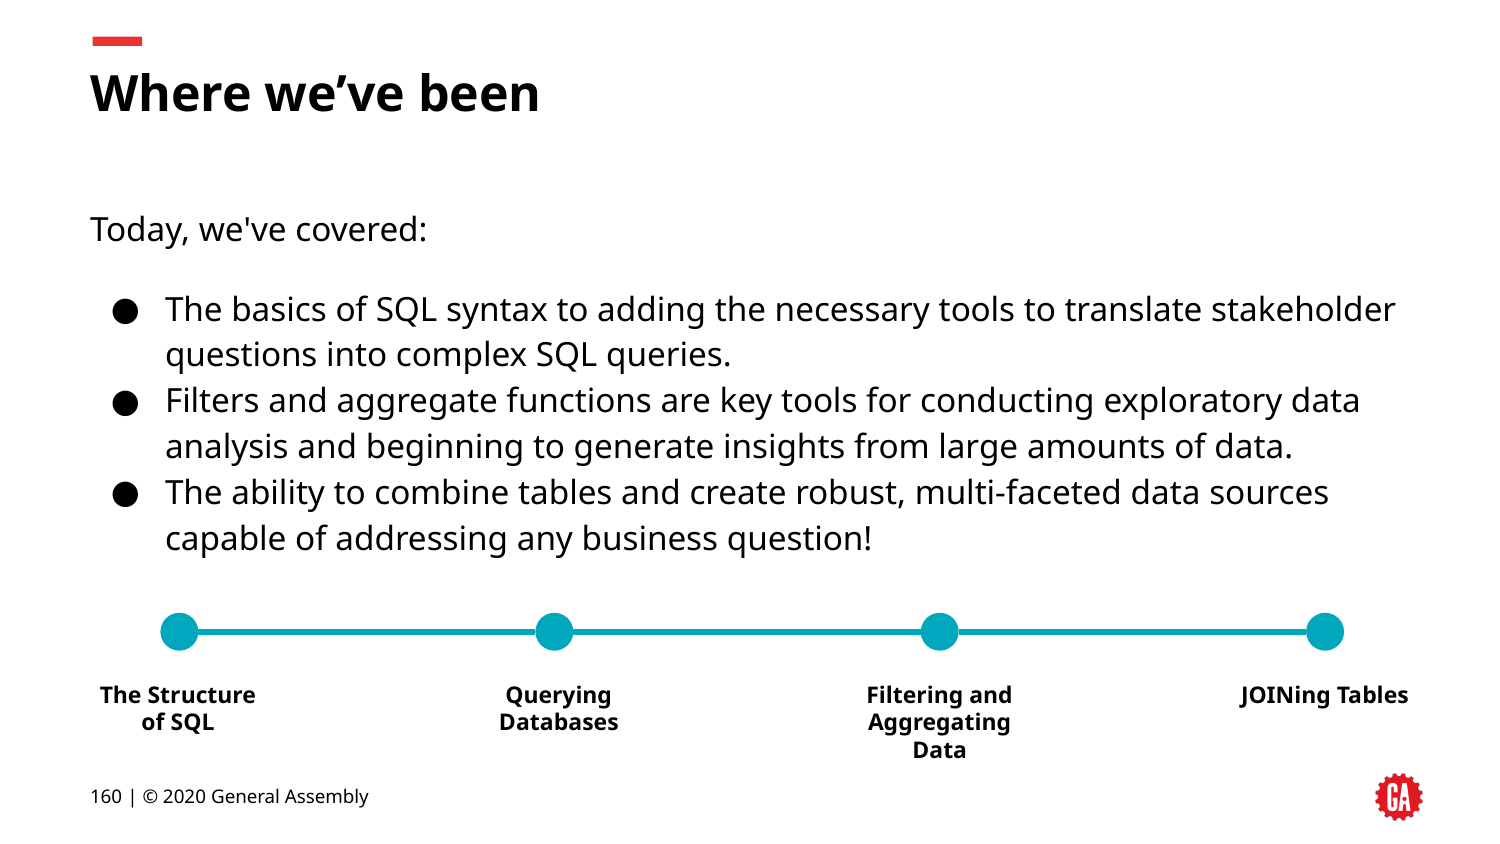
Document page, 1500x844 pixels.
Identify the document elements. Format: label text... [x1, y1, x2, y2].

title Where we’ve been [75, 46, 1473, 140]
text_box [1306, 612, 1345, 651]
picture [1373, 815, 1425, 823]
text_box JOINing Tables [1225, 665, 1425, 815]
text_box [160, 612, 199, 651]
text_box [535, 612, 574, 651]
slide_number ‹#› | © 2020 General Assembly [75, 764, 465, 830]
list Today, we've covered: The basics of SQL syntax to adding the necessary tools to translate stakeholder questions into complex SQL queries. Filters and aggregate functions are key tools for conducting exploratory data analysis and beginning to generate insights from large amounts of data. The ability to combine tables and create robust, multi-faceted data sources capable of addressing any business question! [75, 187, 1425, 572]
text_box Querying Databases [458, 665, 659, 815]
text_box The Structure of SQL [78, 665, 278, 815]
text_box [921, 612, 959, 651]
text_box Filtering and Aggregating Data [839, 665, 1040, 815]
